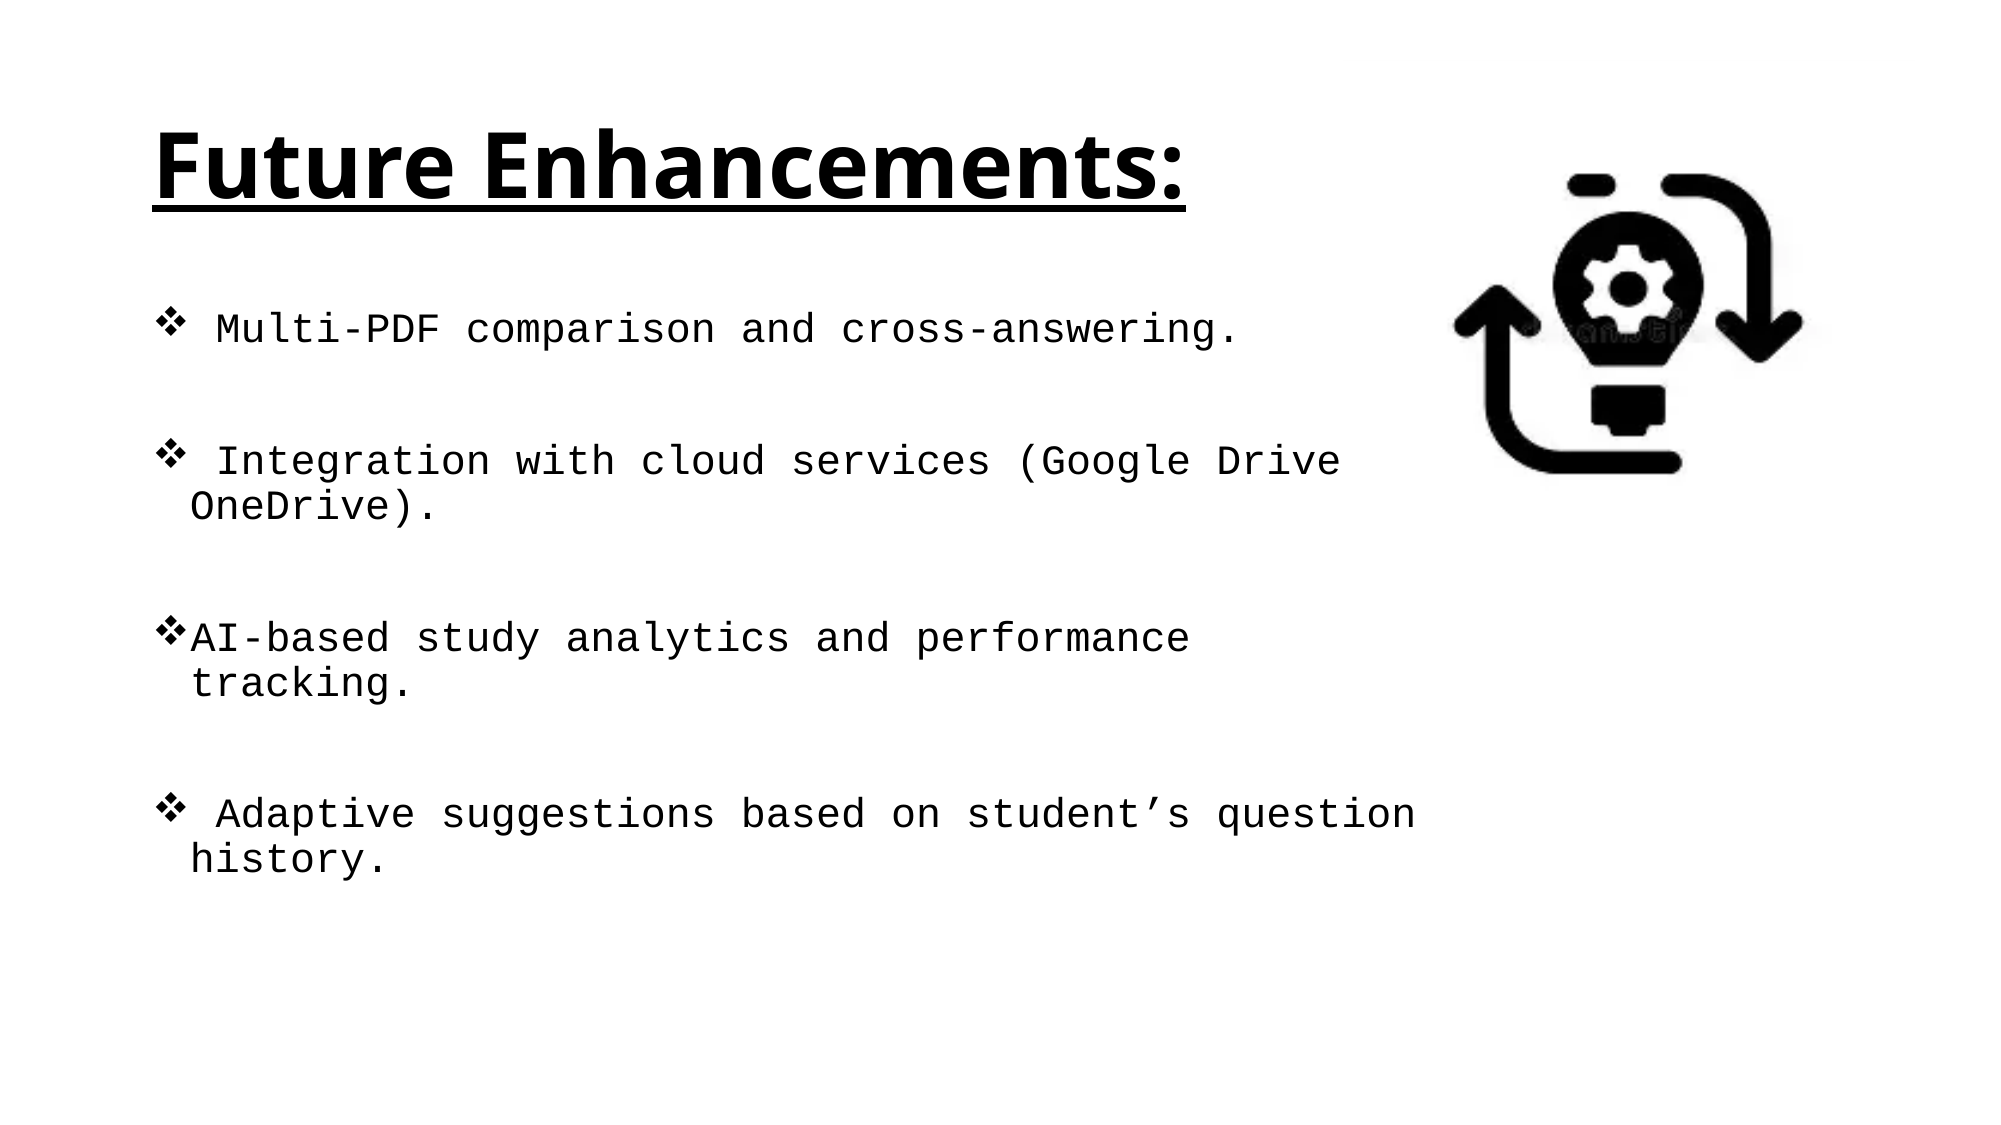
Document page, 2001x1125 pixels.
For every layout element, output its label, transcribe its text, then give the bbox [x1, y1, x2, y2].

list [1343, 59, 1915, 590]
list Multi-PDF comparison and cross-answering. Integration with cloud services (Google Drive, OneDrive). AI-based study analytics and performance tracking. Adaptive suggestions based on student’s question history. [137, 299, 1452, 1014]
title Future Enhancements: [137, 59, 1343, 278]
